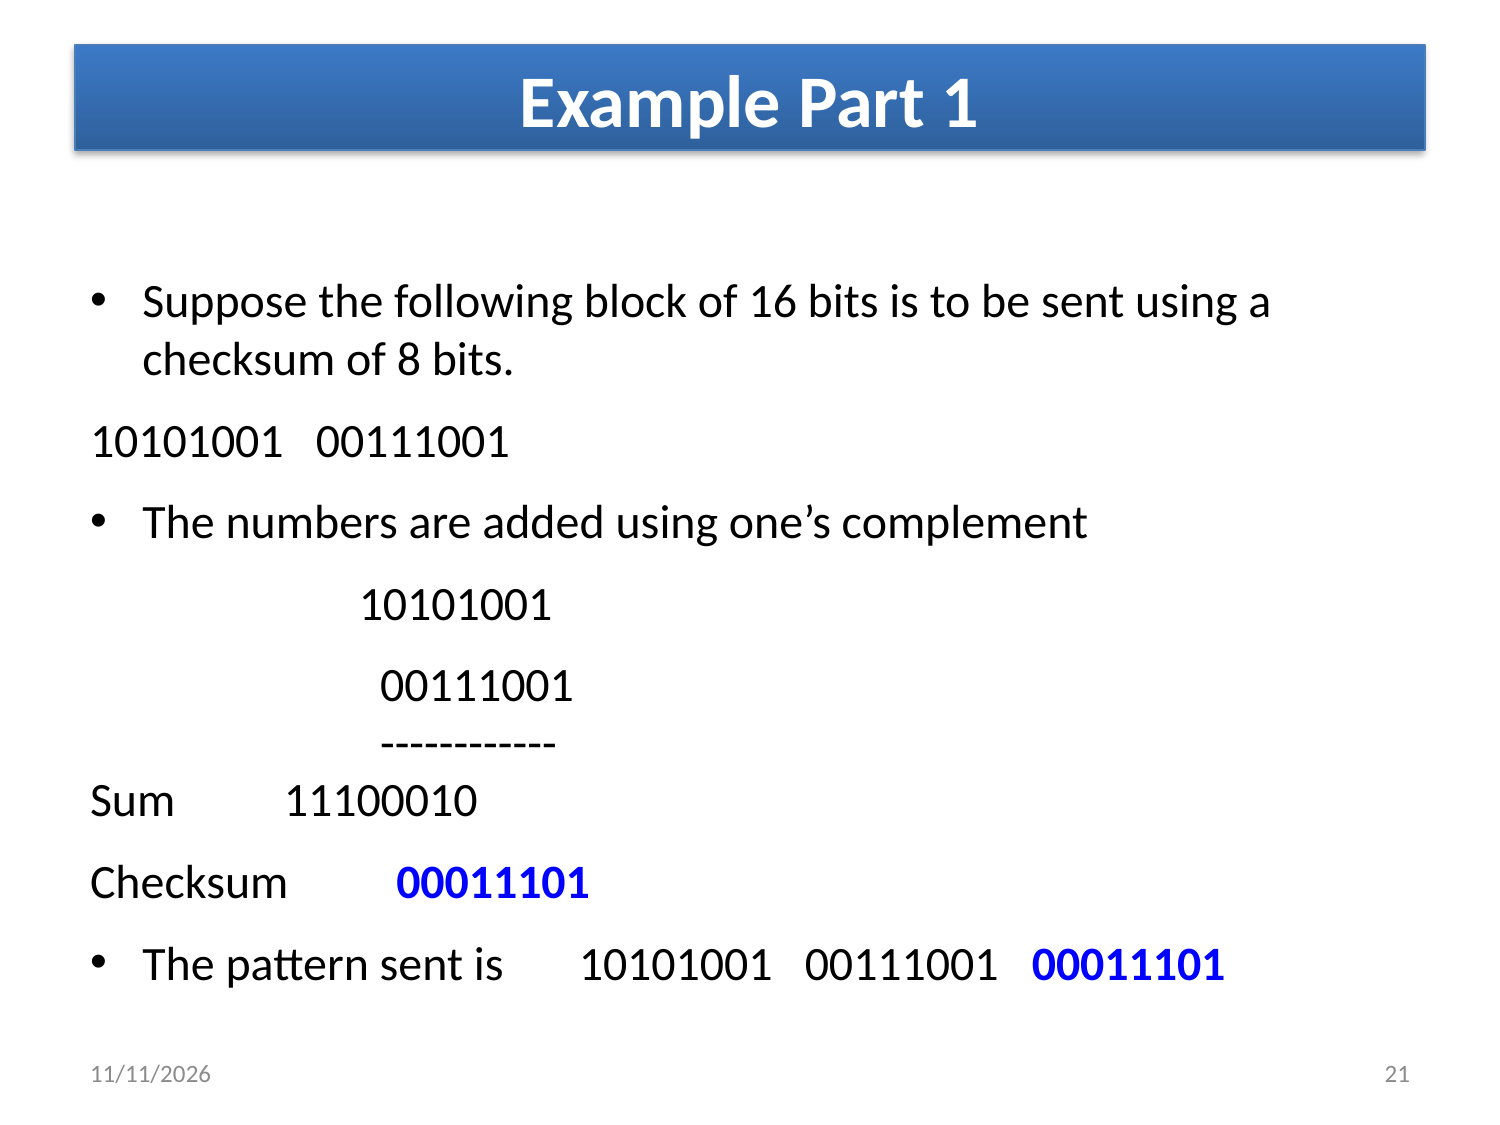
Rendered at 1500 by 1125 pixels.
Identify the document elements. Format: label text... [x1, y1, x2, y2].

slide_number 21 [1074, 1042, 1425, 1103]
list Suppose the following block of 16 bits is to be sent using a checksum of 8 bits. 10101001 00111001 The numbers are added using one’s complement 10101001 00111001 ------------ Sum 11100010 Checksum 00011101 The pattern sent is 10101001 00111001 00011101 [75, 262, 1425, 1005]
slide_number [75, 1042, 425, 1103]
title Example Part 1 [74, 44, 1426, 151]
